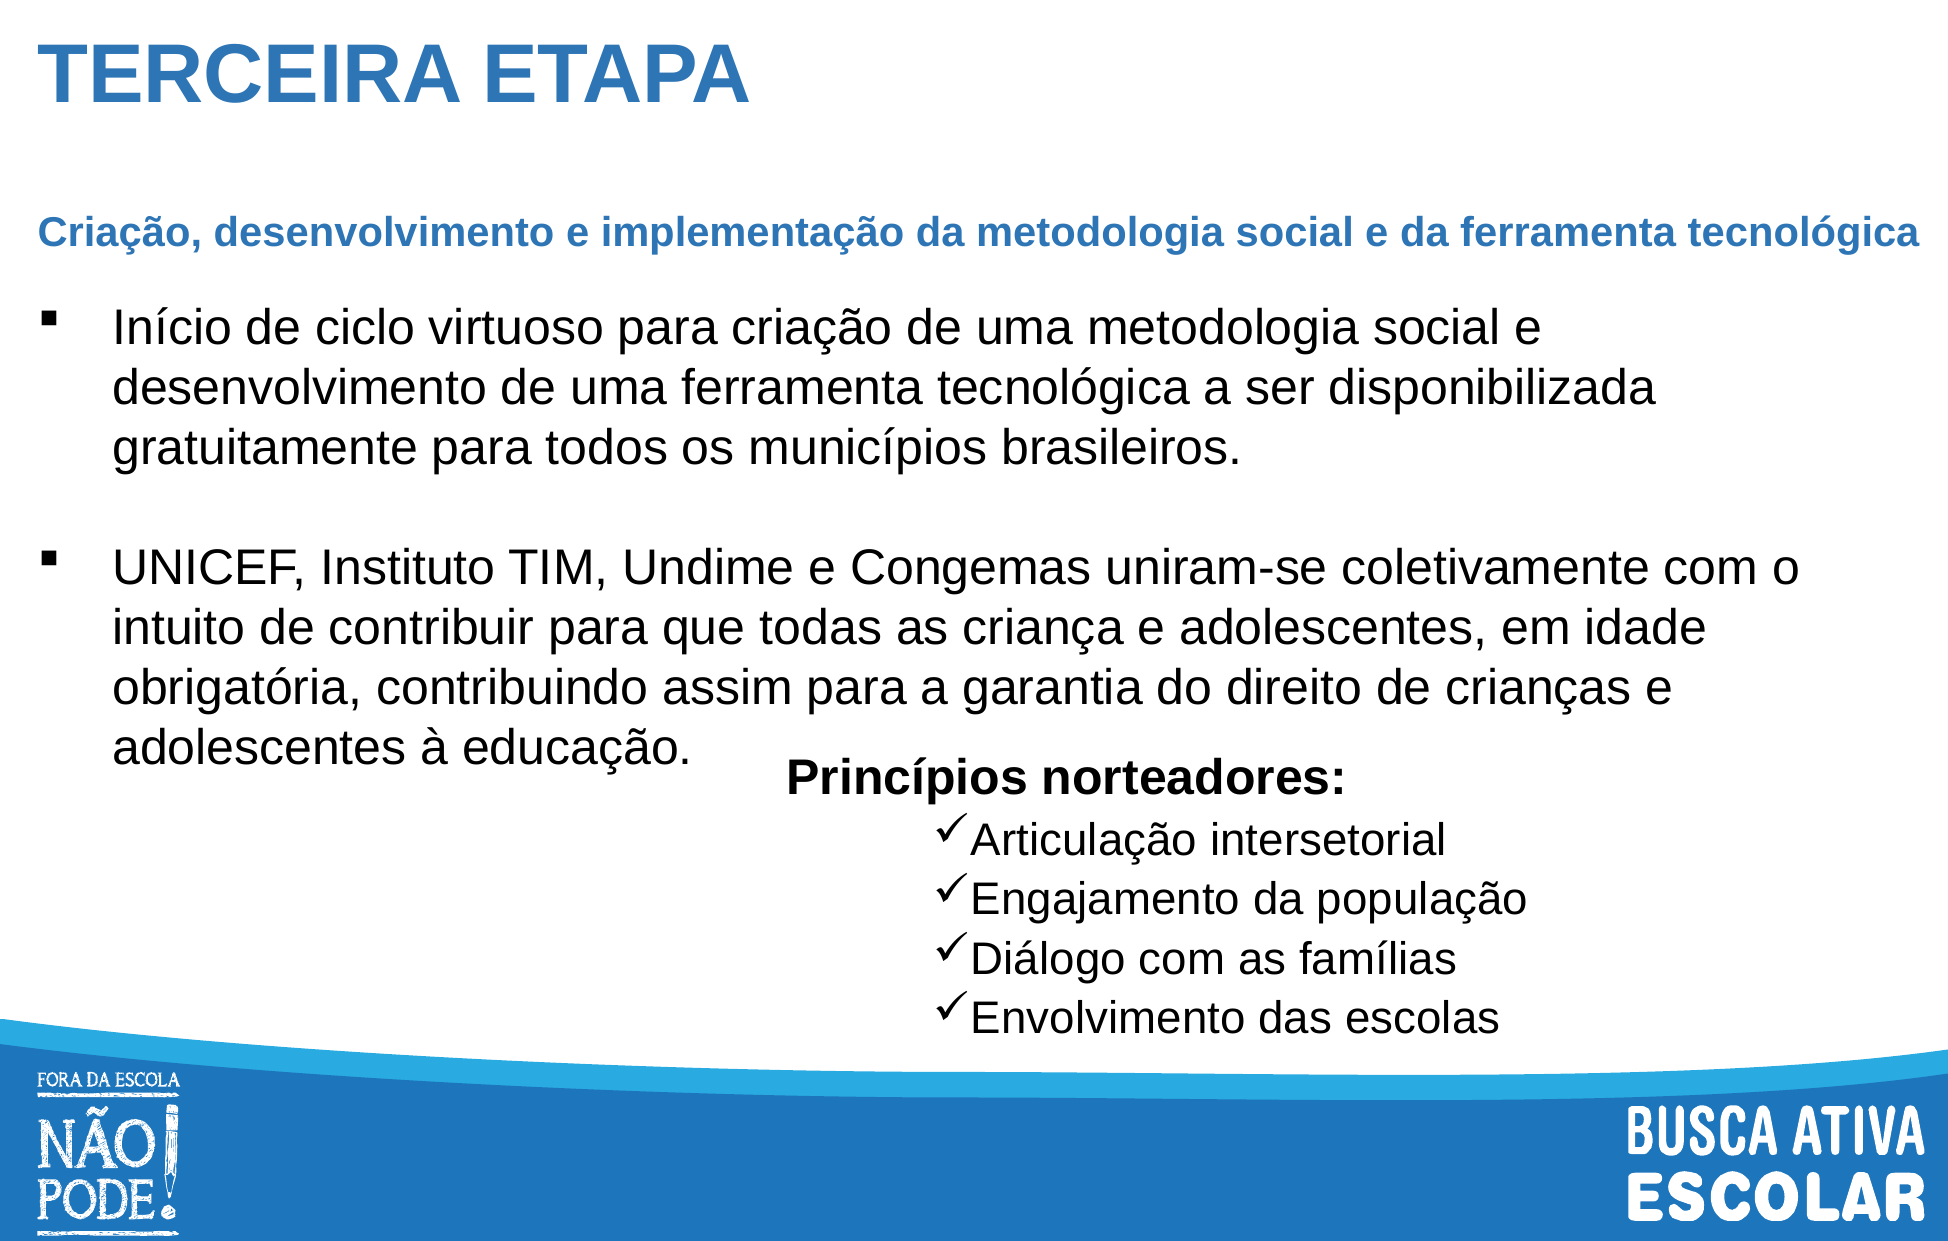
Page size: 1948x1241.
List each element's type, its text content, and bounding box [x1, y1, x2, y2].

list Princípios norteadores: Articulação intersetorial Engajamento da população Diálogo com as famílias Envolvimento das escolas [771, 744, 1755, 1054]
text_box Início de ciclo virtuoso para criação de uma metodologia social e desenvolvimento de uma ferramenta tecnológica a ser disponibilizada gratuitamente para todos os municípios brasileiros. UNICEF, Instituto TIM, Undime e Congemas uniram-se coletivamente com o intuito de contribuir para que todas as criança e adolescentes, em idade obrigatória, contribuindo assim para a garantia do direito de crianças e adolescentes à educação. [37, 294, 1840, 942]
title TERCEIRA ETAPA Criação, desenvolvimento e implementação da metodologia social e da ferramenta tecnológica [37, 30, 1948, 204]
